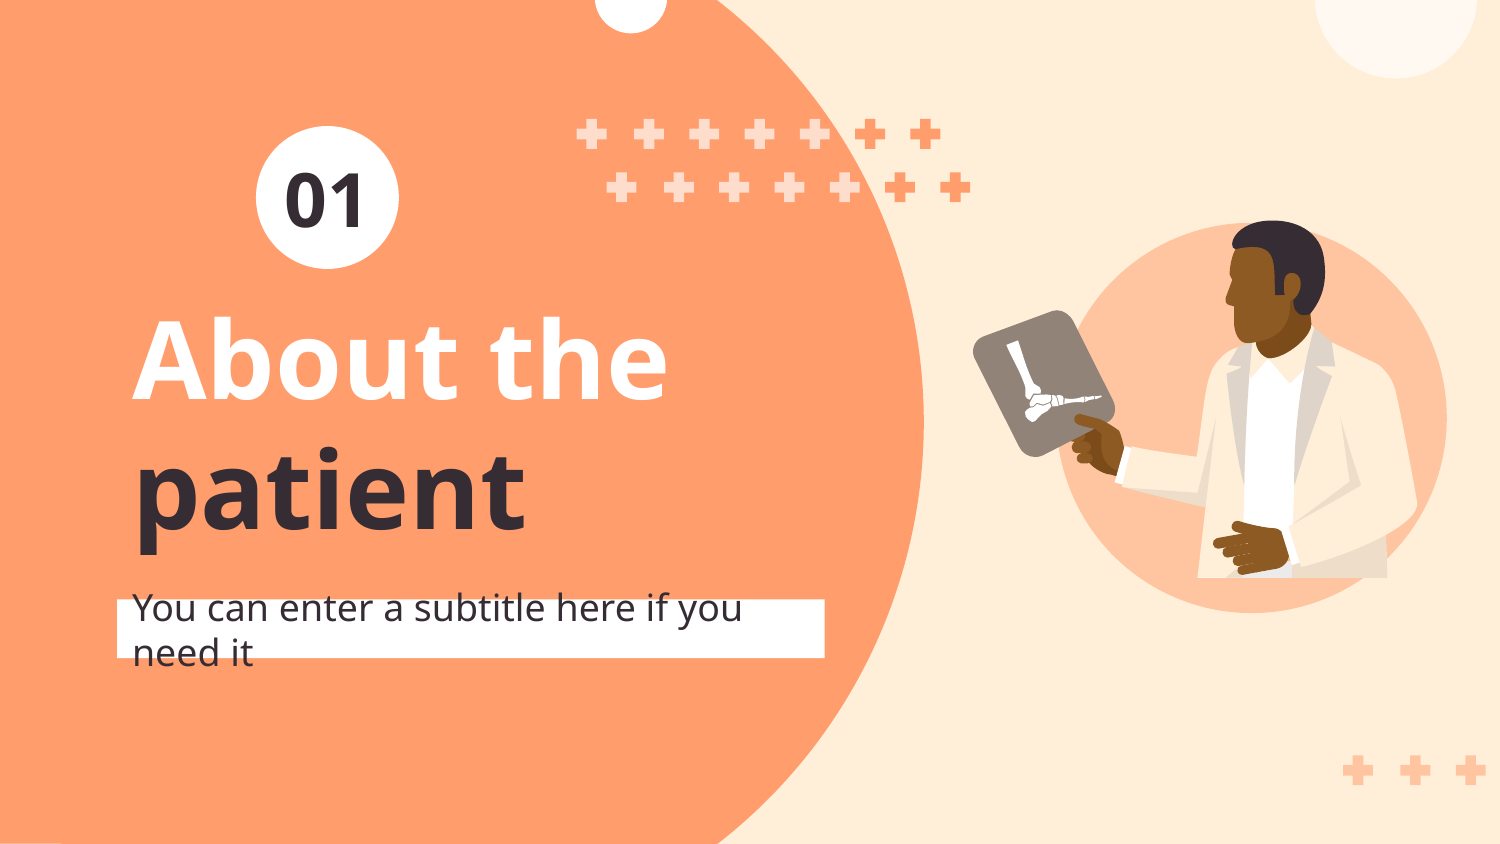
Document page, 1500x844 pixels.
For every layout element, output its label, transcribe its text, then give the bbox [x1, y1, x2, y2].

subtitle You can enter a subtitle here if you need it [117, 599, 825, 659]
title 01 [256, 161, 399, 234]
text_box [265, 126, 389, 161]
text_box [576, 118, 971, 203]
text_box [266, 234, 389, 269]
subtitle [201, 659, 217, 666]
title About the patient [117, 291, 750, 567]
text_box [969, 220, 1447, 614]
